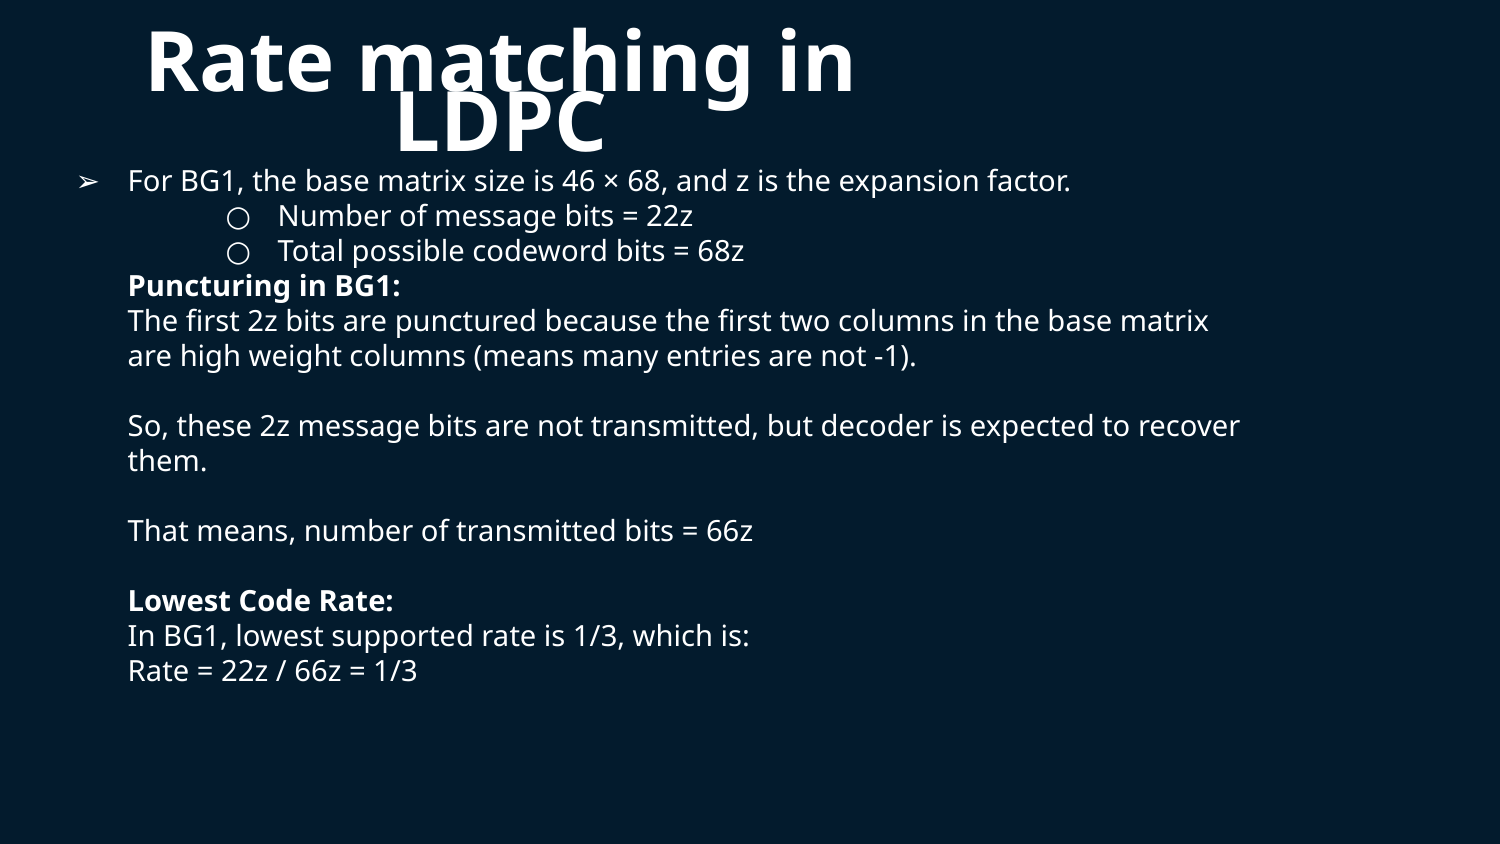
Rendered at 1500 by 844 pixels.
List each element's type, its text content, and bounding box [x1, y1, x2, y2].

title Rate matching in LDPC [28, 28, 973, 112]
text_box For BG1, the base matrix size is 46 × 68, and z is the expansion factor. Number of message bits = 22z Total possible codeword bits = 68z Puncturing in BG1: The first 2z bits are punctured because the first two columns in the base matrix are high weight columns (means many entries are not -1). So, these 2z message bits are not transmitted, but decoder is expected to recover them. That means, number of transmitted bits = 66z Lowest Code Rate: In BG1, lowest supported rate is 1/3, which is: Rate = 22z / 66z = 1/3 [37, 147, 1275, 702]
